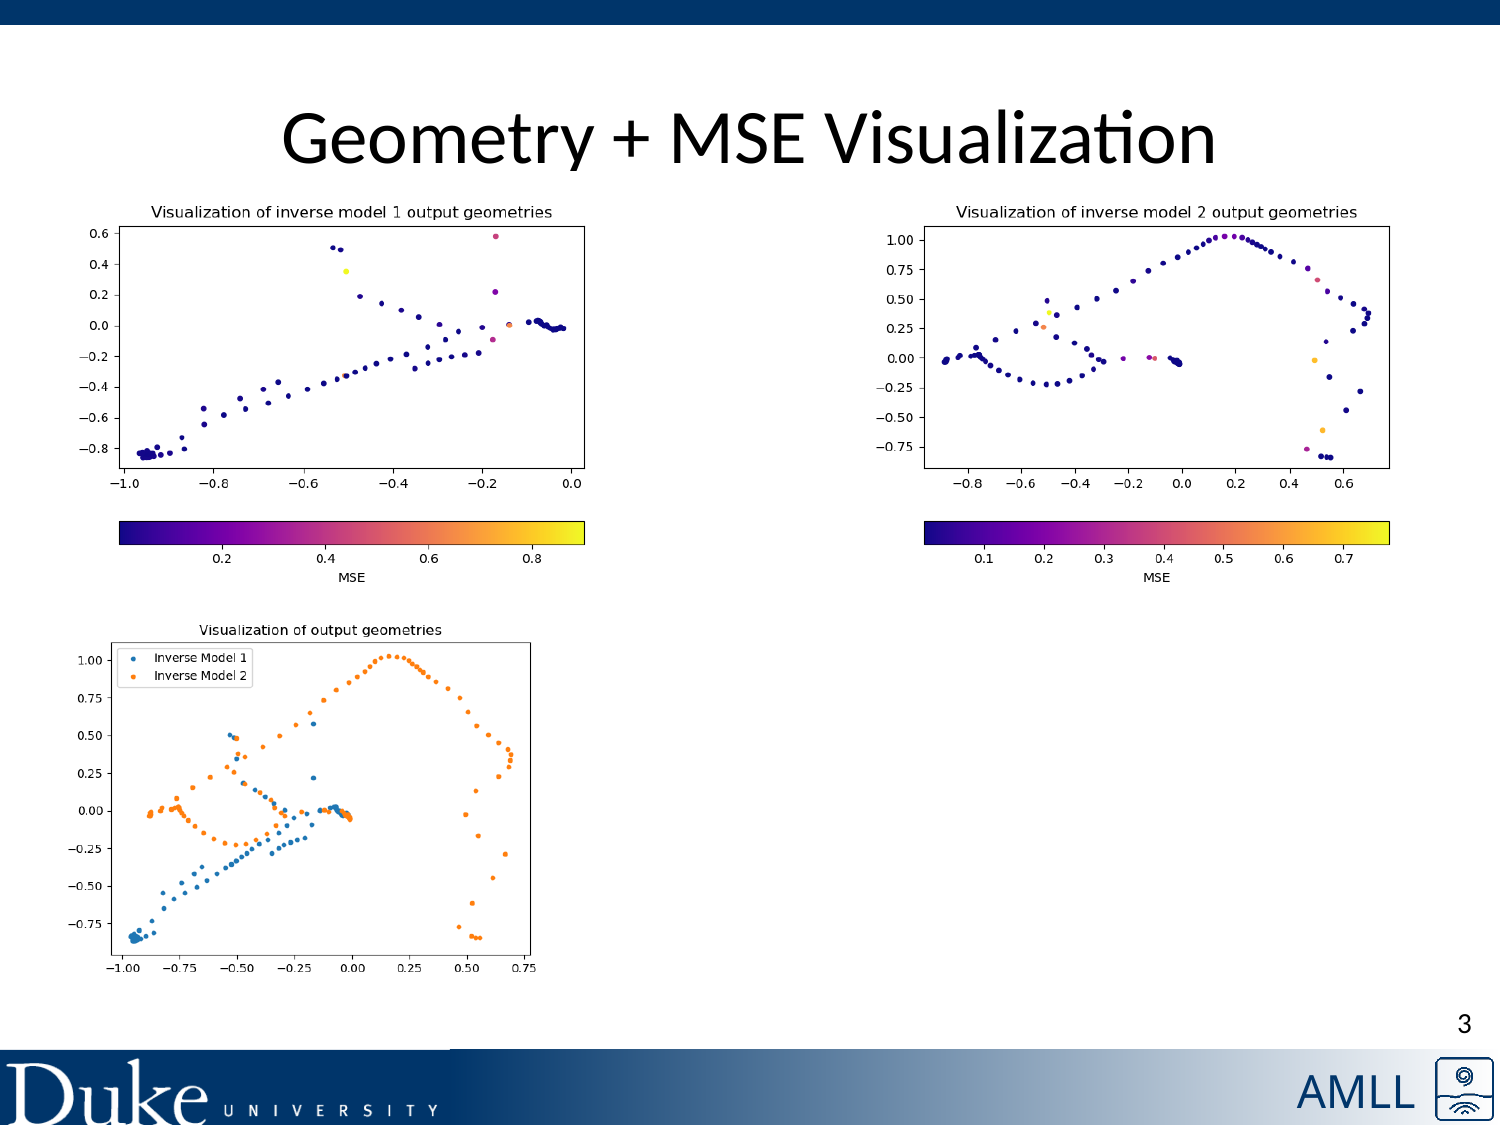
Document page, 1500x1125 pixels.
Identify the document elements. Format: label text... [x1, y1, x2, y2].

picture [43, 171, 644, 999]
title Geometry + MSE Visualization [75, 45, 1425, 233]
slide_number 3 [1412, 997, 1500, 1049]
picture [0, 1048, 963, 1125]
picture [848, 171, 1449, 622]
picture [1435, 1057, 1494, 1121]
